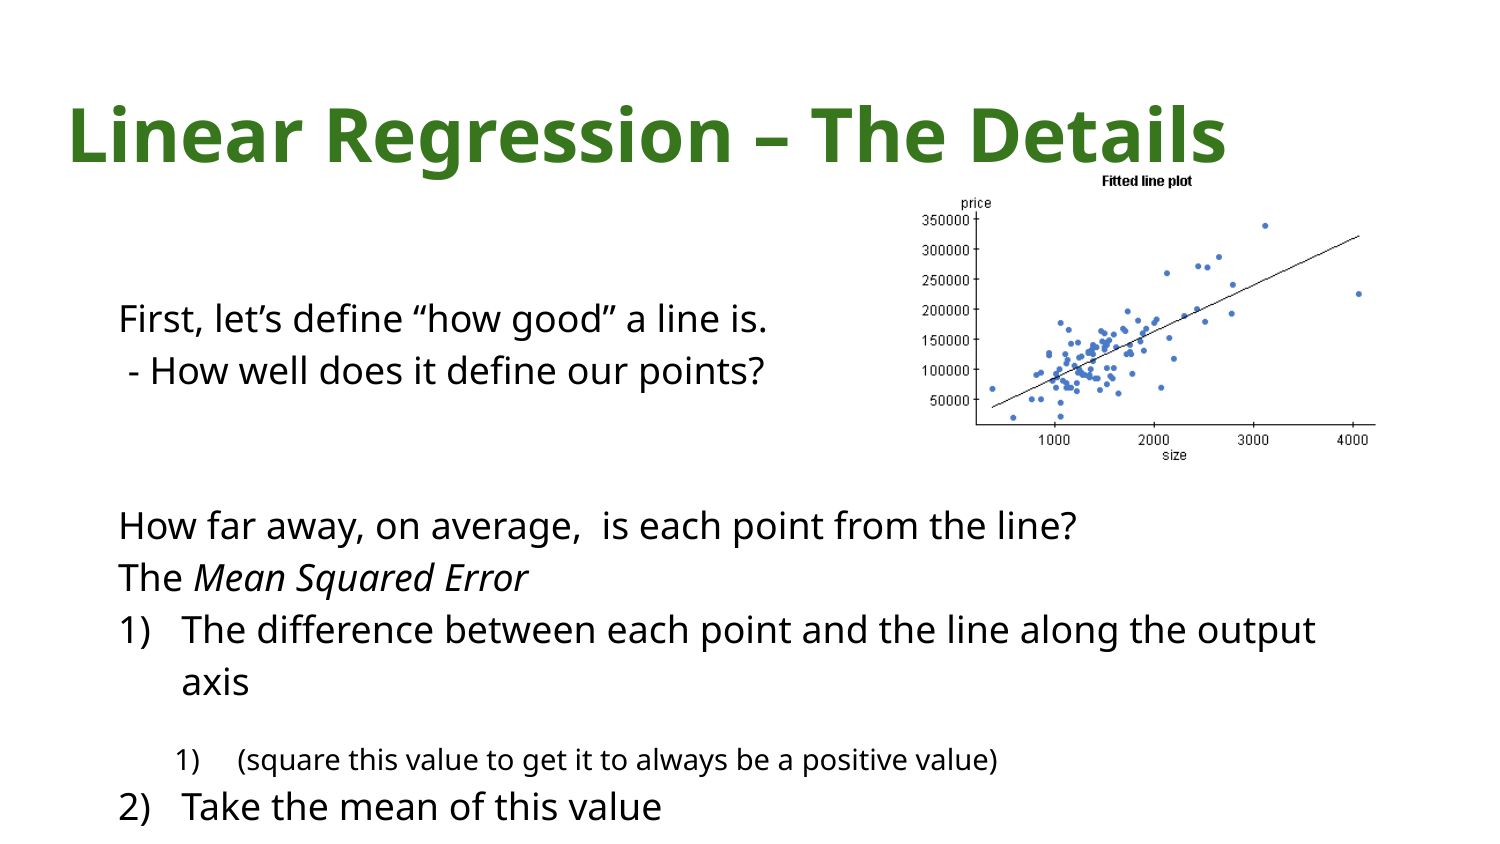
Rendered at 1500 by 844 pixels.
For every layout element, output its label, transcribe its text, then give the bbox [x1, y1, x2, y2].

picture [917, 170, 1378, 467]
title Linear Regression – The Details [51, 72, 1449, 167]
list First, let’s define “how good” a line is. - How well does it define our points? How far away, on average, is each point from the line? The Mean Squared Error The difference between each point and the line along the output axis (square this value to get it to always be a positive value) Take the mean of this value [103, 273, 1397, 844]
